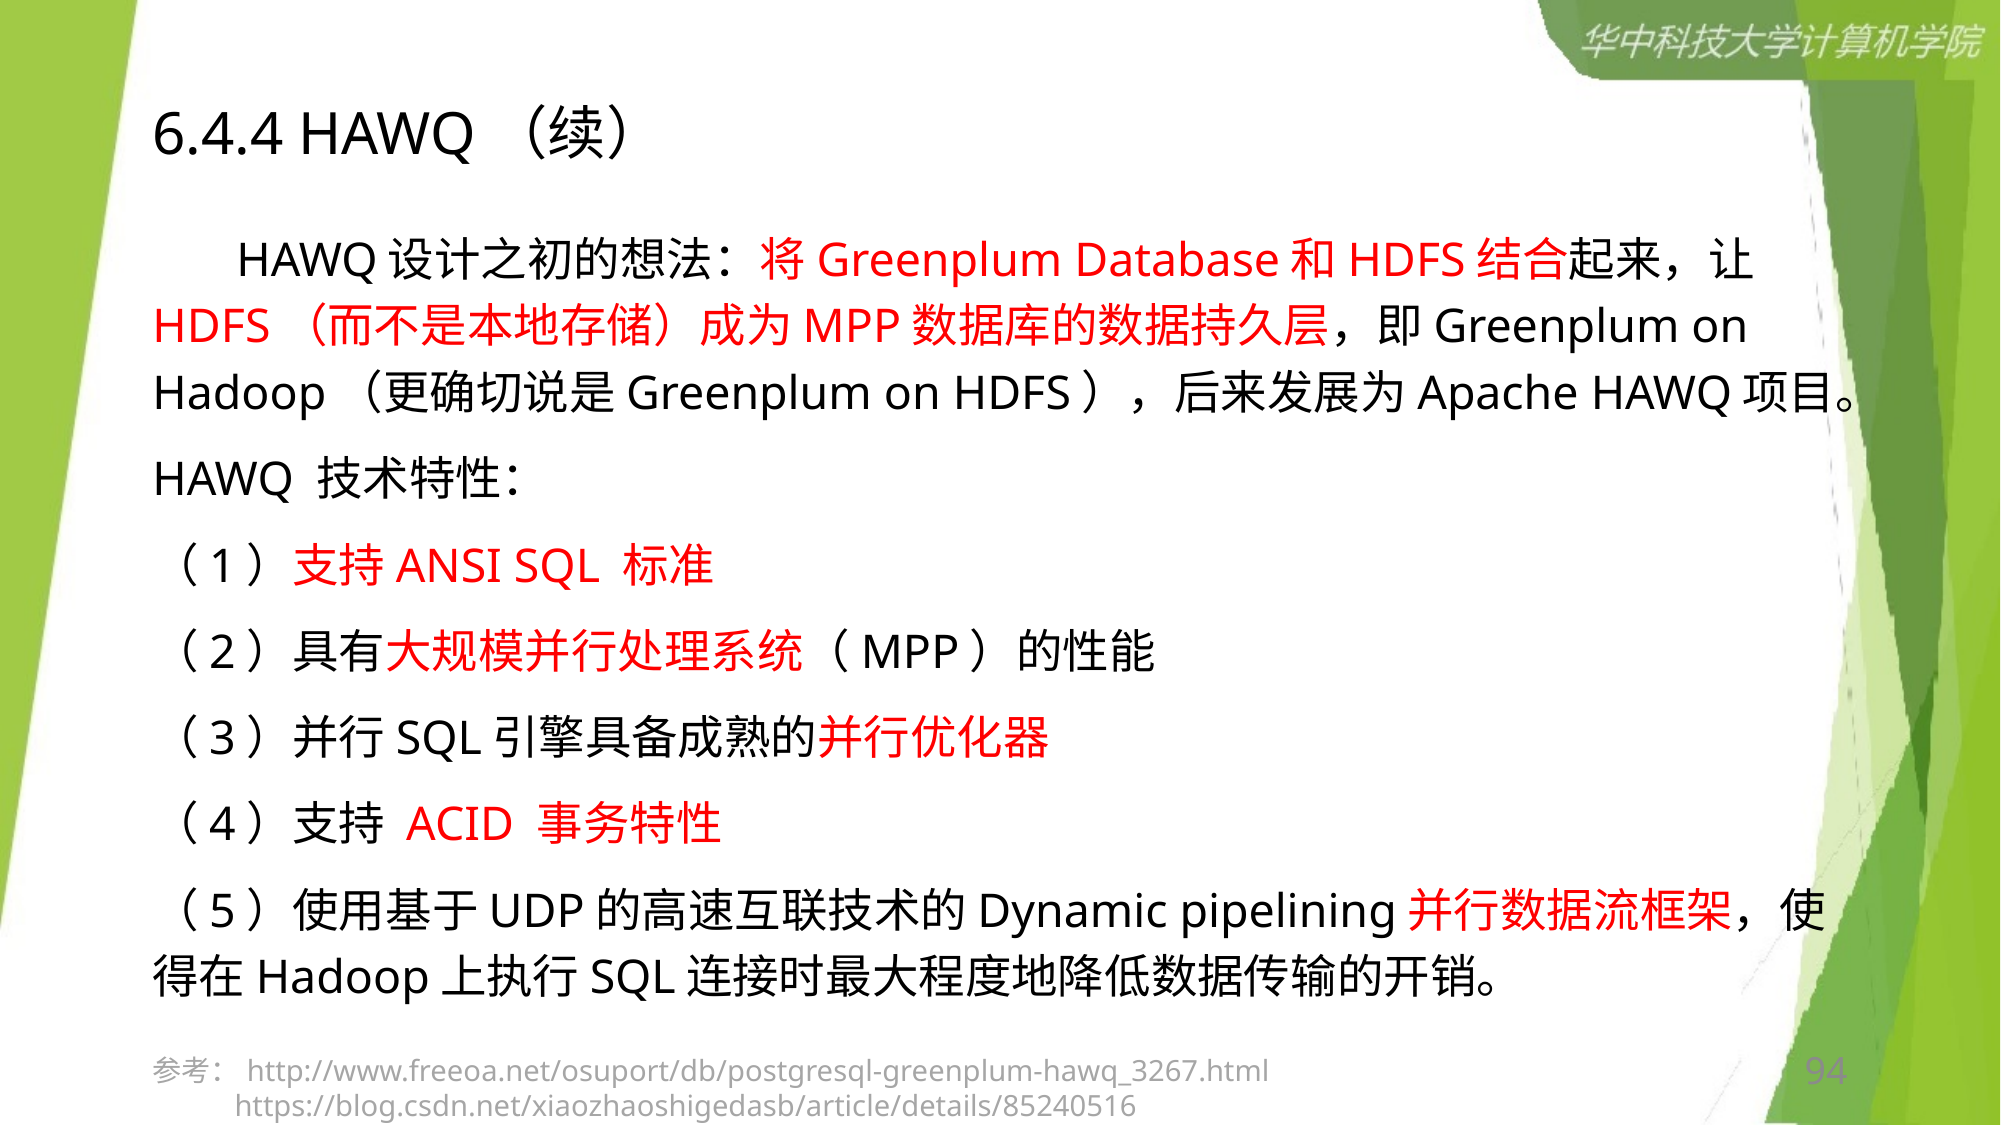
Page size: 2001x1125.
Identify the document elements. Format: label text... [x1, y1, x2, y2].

list HAWQ设计之初的想法：将Greenplum Database和HDFS结合起来，让HDFS（而不是本地存储）成为MPP数据库的数据持久层，即Greenplum on Hadoop（更确切说是Greenplum on HDFS），后来发展为Apache HAWQ项目。 HAWQ 技术特性： （1）支持ANSI SQL 标准 （2）具有大规模并行处理系统（MPP）的性能 （3）并行SQL引擎具备成熟的并行优化器 （4）支持 ACID 事务特性 （5）使用基于UDP的高速互联技术的Dynamic pipelining并行数据流框架，使得在Hadoop上执行SQL连接时最大程度地降低数据传输的开销。 [137, 210, 1863, 1040]
picture [0, 0, 2001, 1125]
title 6.4.4 HAWQ（续） [137, 59, 1863, 210]
slide_number 94 [1412, 1042, 1863, 1103]
text_box 参考：http://www.freeoa.net/osuport/db/postgresql-greenplum-hawq_3267.html https://blog.csdn.net/xiaozhaoshigedasb/article/details/85240516 [137, 1045, 1626, 1125]
